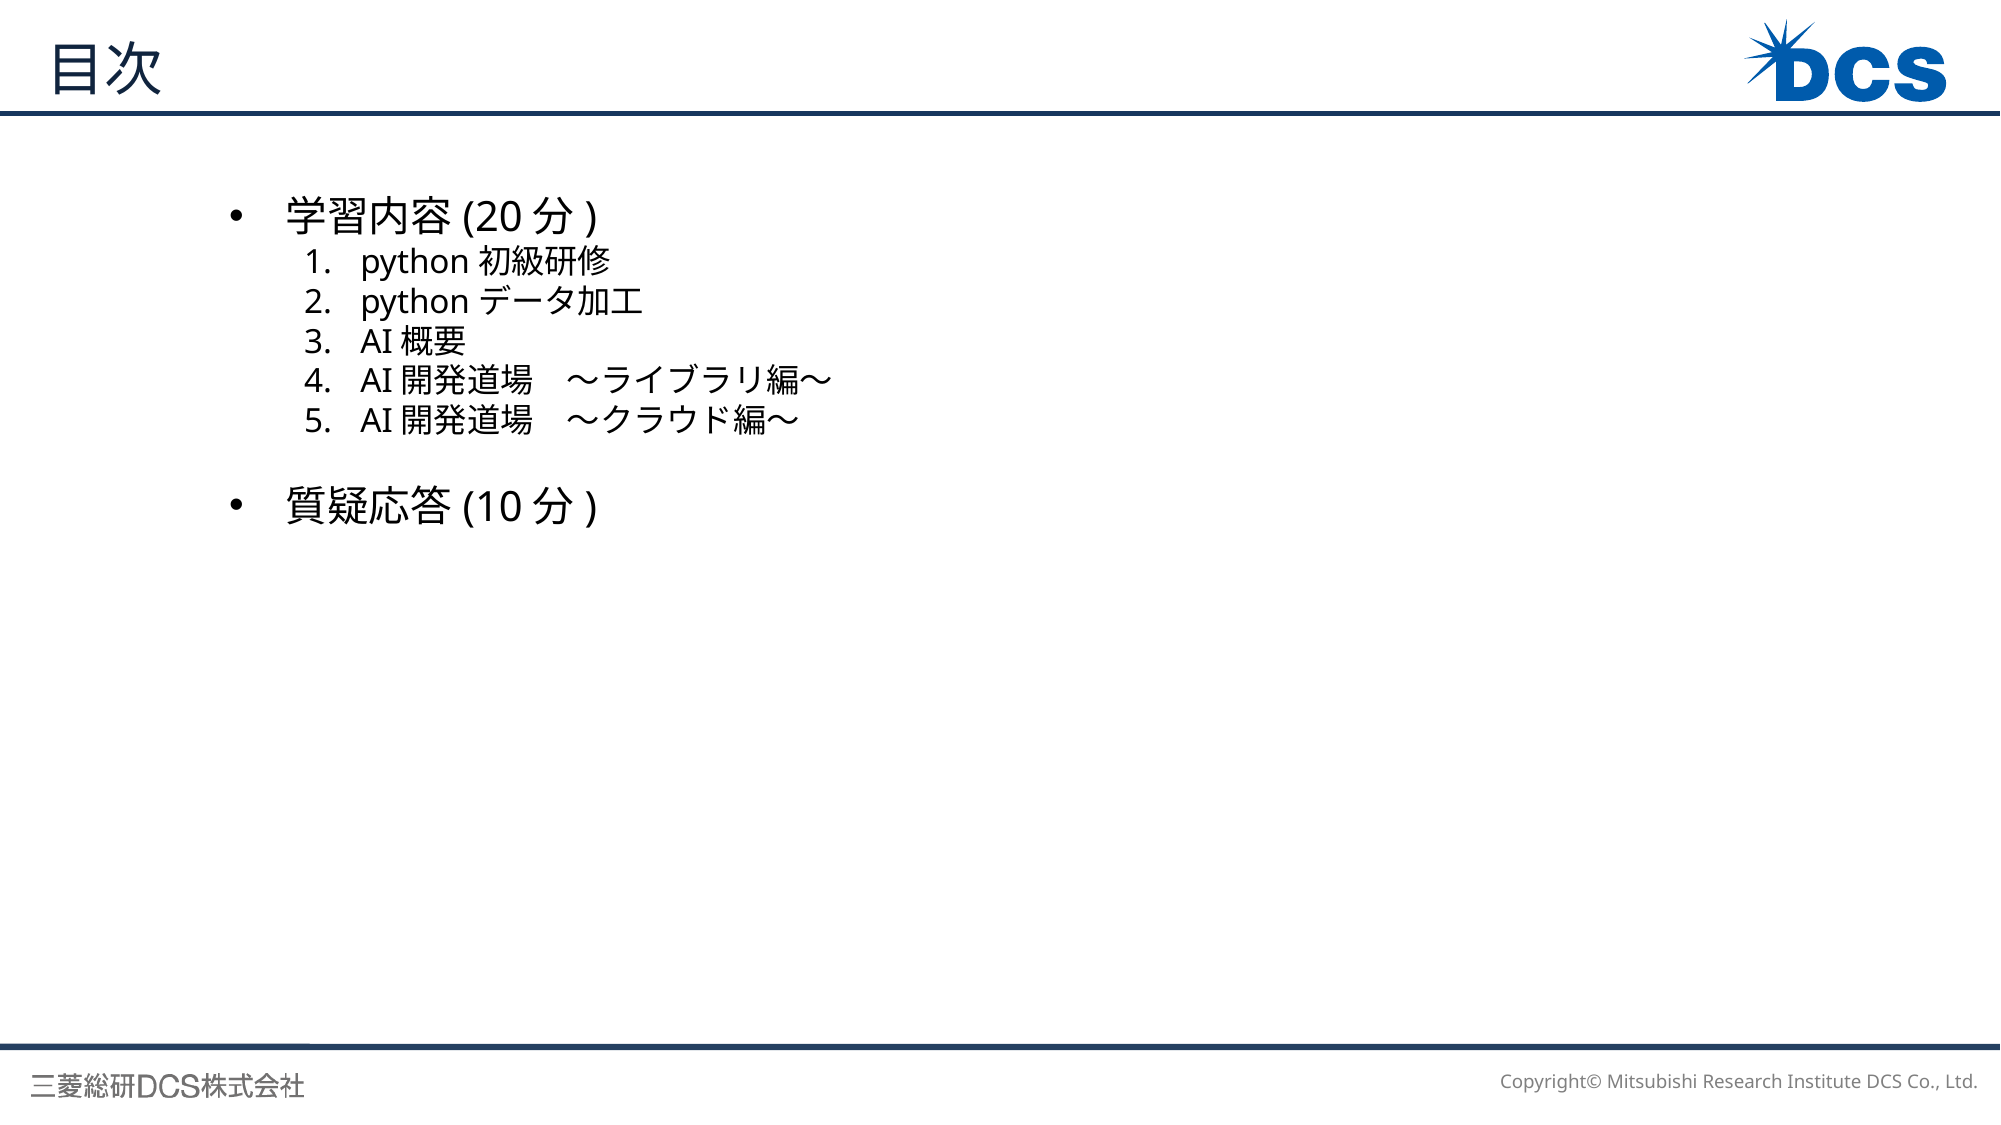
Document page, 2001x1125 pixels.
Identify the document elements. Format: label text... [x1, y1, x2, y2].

picture [31, 1073, 304, 1098]
text_box 学習内容(20分) python初級研修 pythonデータ加工 AI概要 AI開発道場 ～ライブラリ編～ AI開発道場 ～クラウド編～ 質疑応答(10分) [212, 151, 1837, 568]
